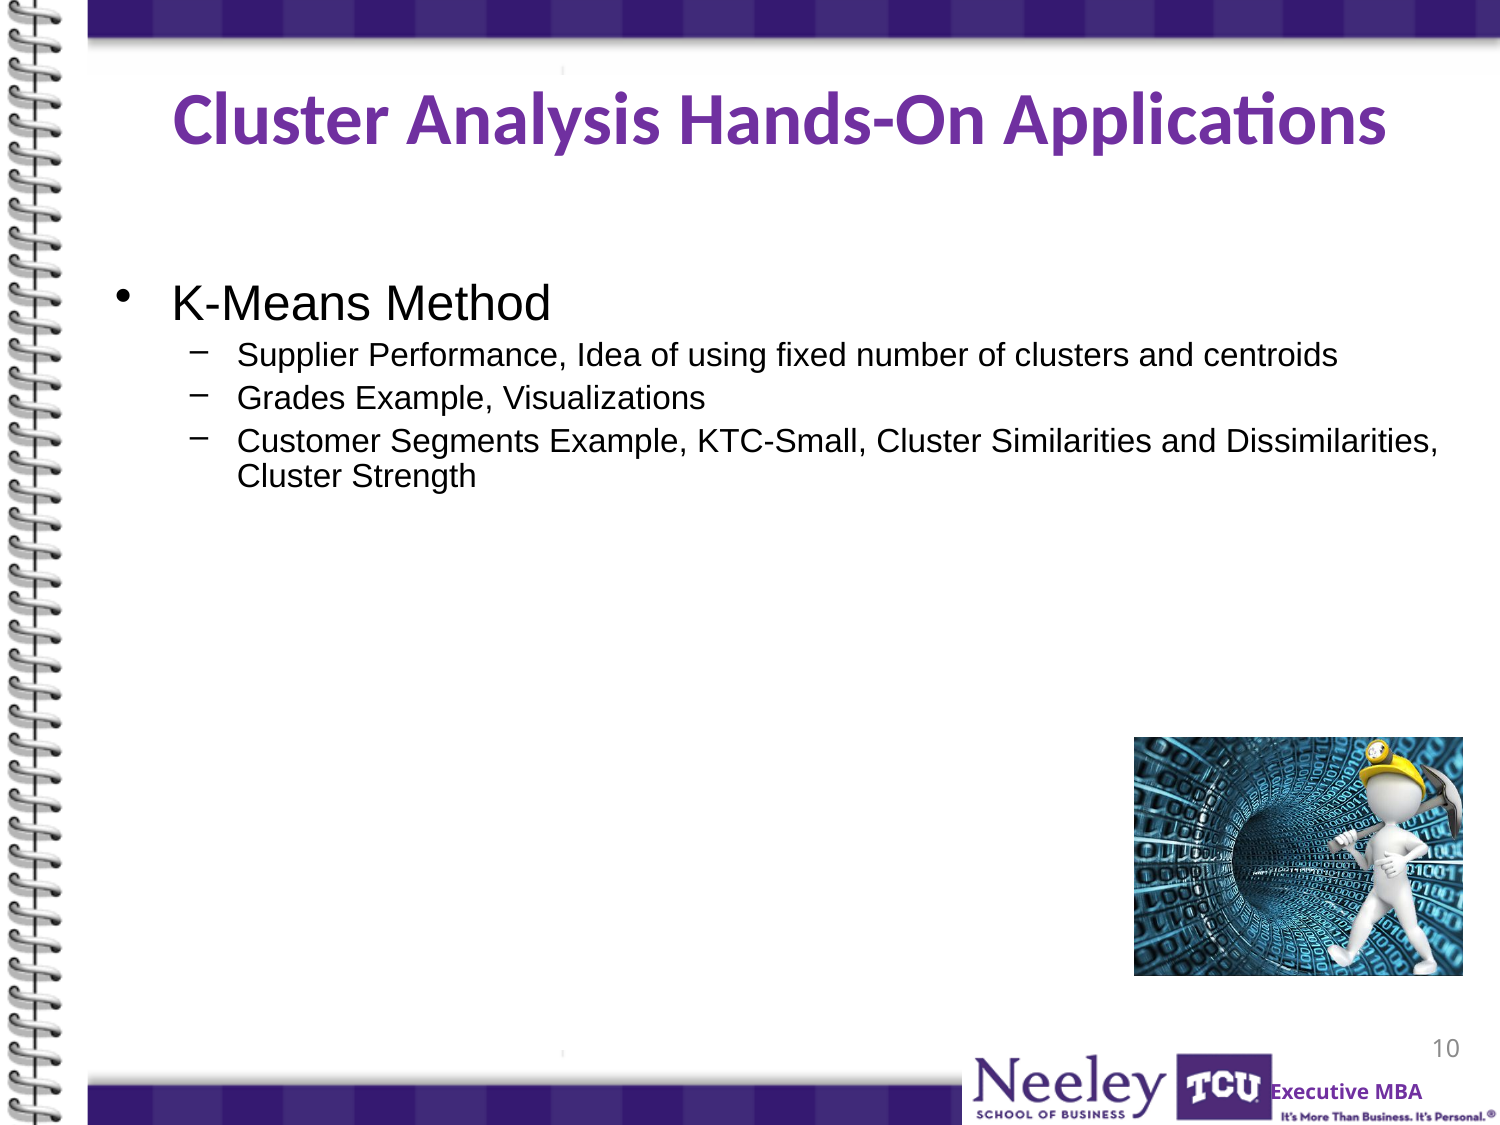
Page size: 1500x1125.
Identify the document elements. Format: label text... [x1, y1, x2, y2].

list K-Means Method Supplier Performance, Idea of using fixed number of clusters and centroids Grades Example, Visualizations Customer Segments Example, KTC-Small, Cluster Similarities and Dissimilarities, Cluster Strength [99, 199, 1463, 988]
title Cluster Analysis Hands-On Applications [124, 62, 1438, 176]
picture [0, 0, 1500, 1125]
